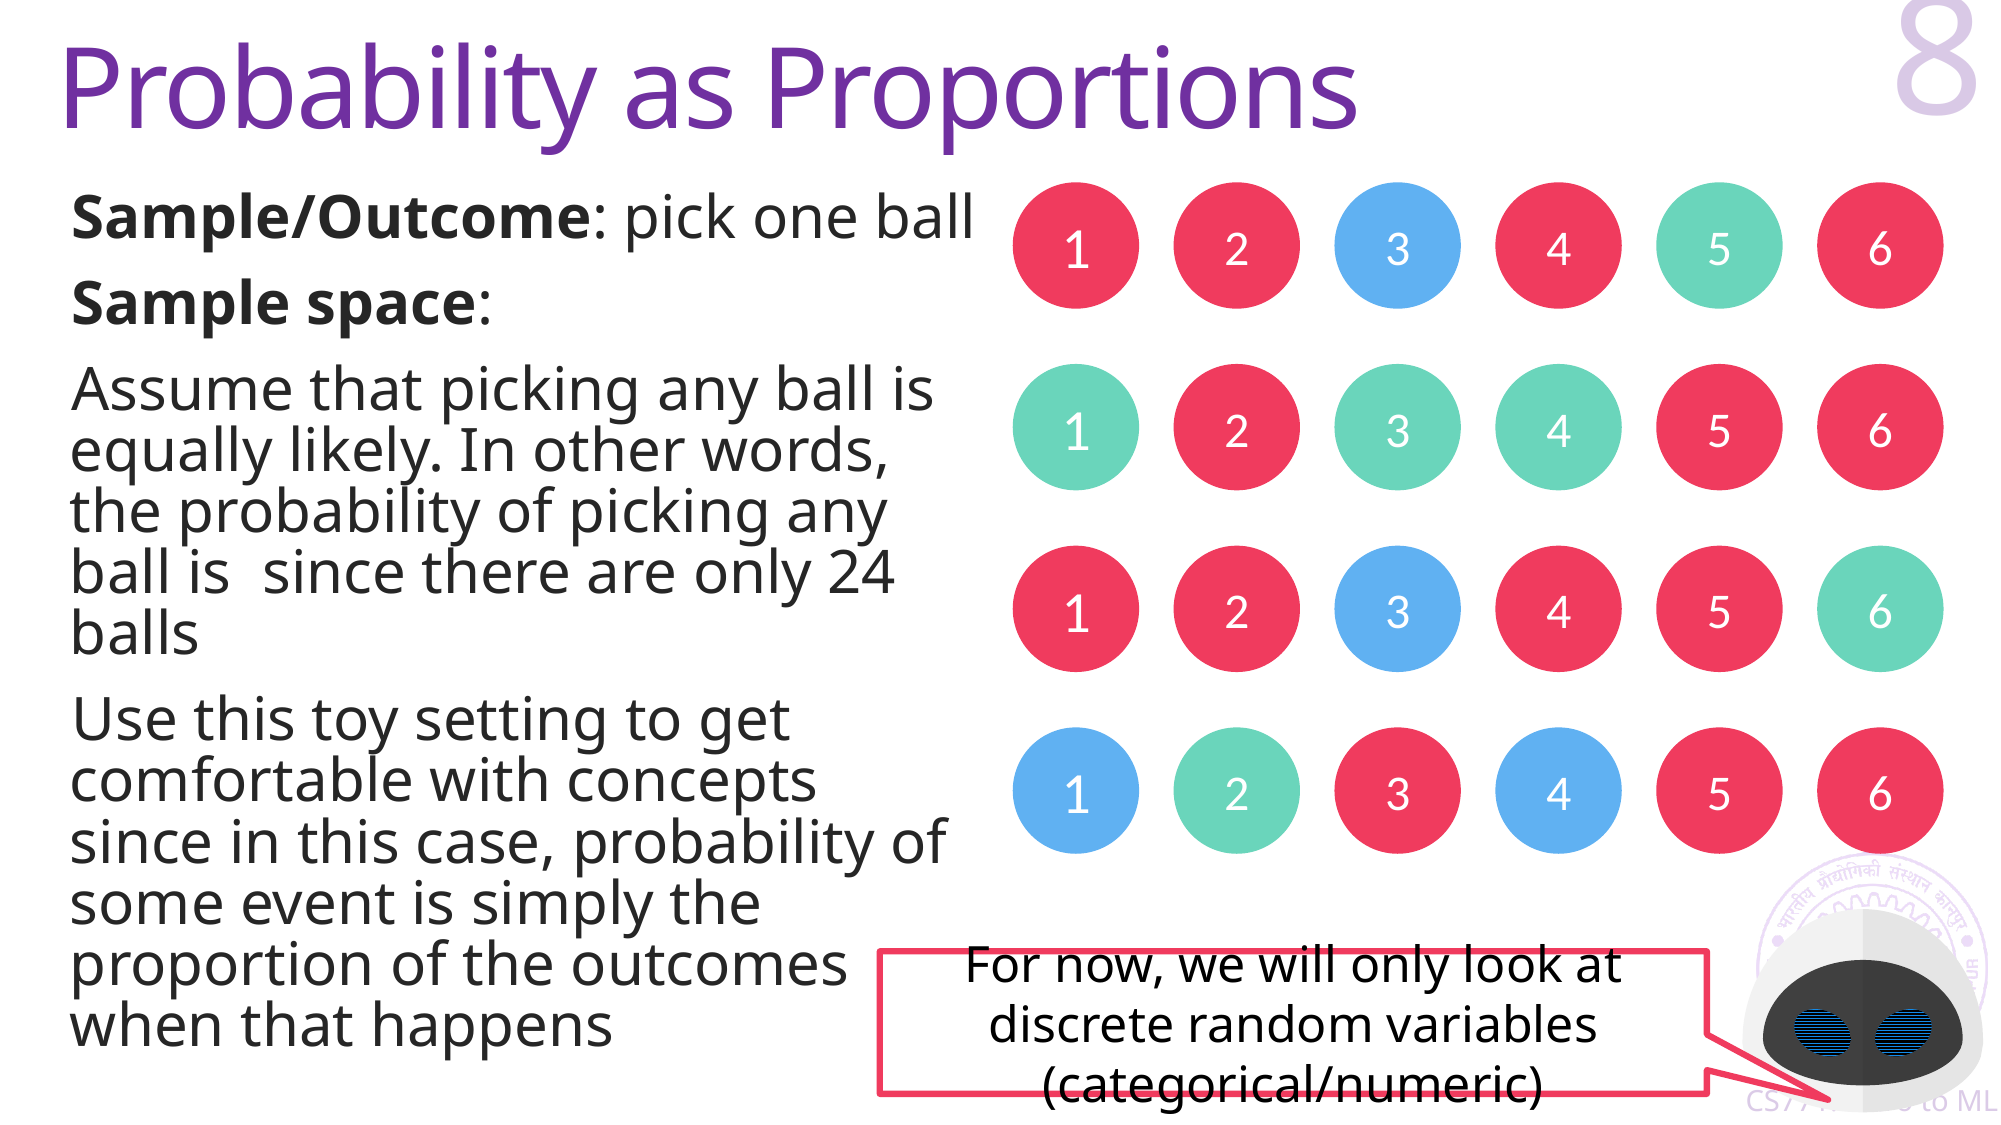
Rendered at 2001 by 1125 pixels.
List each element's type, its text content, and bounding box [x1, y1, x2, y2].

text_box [1655, 182, 1783, 854]
text_box For now, we will only look at discrete random variables (categorical/numeric) [878, 950, 1742, 1095]
title Probability as Proportions [41, 5, 1945, 183]
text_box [1334, 182, 1462, 854]
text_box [1173, 182, 1301, 854]
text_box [1495, 182, 1622, 854]
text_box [1742, 908, 1984, 1113]
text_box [1012, 182, 1140, 854]
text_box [1816, 182, 1944, 854]
slide_number 8 [1520, 6, 2000, 183]
